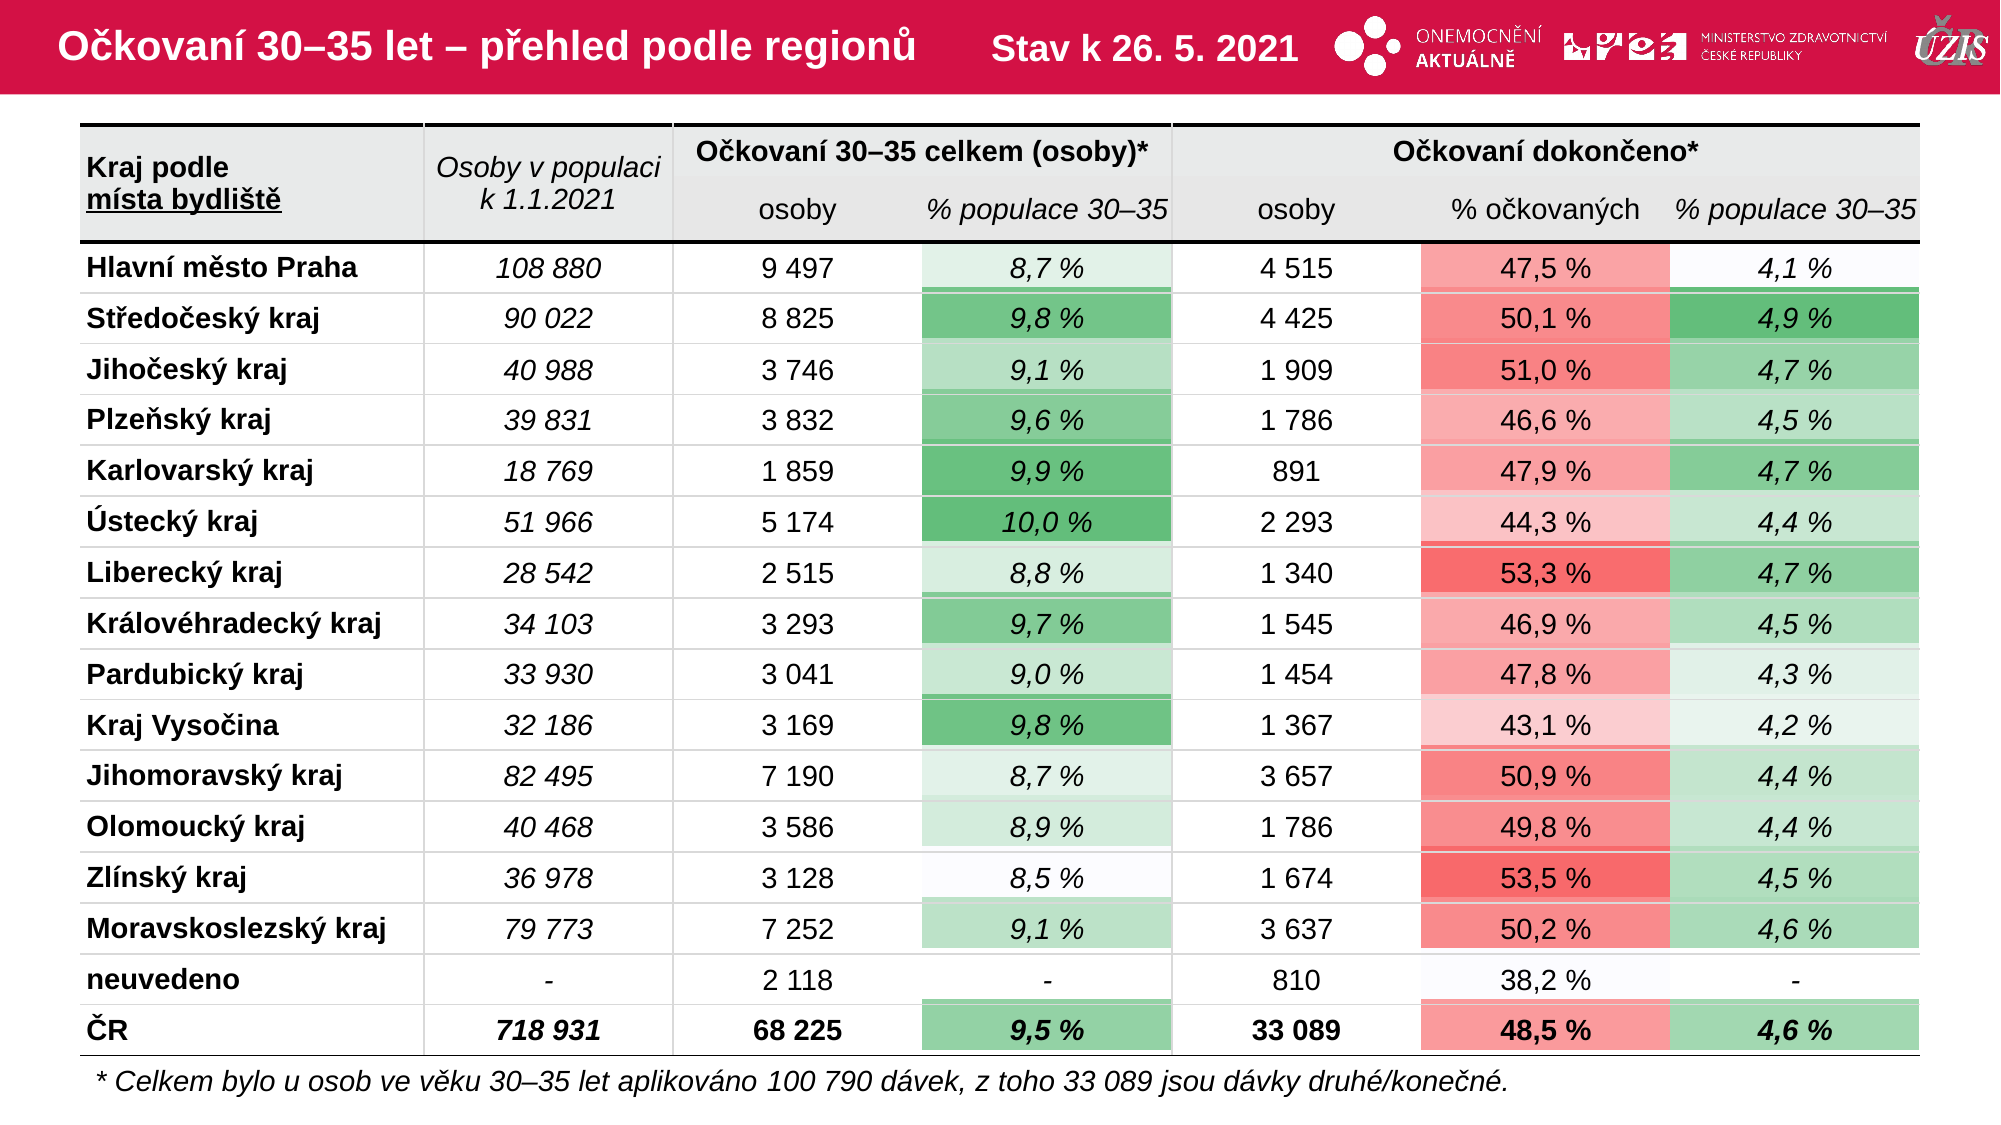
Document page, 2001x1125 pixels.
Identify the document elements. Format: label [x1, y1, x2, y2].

table_cell [1173, 497, 1920, 546]
table_cell [674, 176, 1171, 240]
table_cell [1173, 446, 1920, 495]
table_cell [425, 751, 672, 800]
table_cell [80, 700, 423, 749]
table_cell [425, 853, 672, 902]
table_cell [80, 853, 423, 902]
table_cell [674, 294, 1171, 343]
table_cell [1173, 700, 1920, 749]
table_cell [674, 700, 1171, 749]
table_cell [1173, 853, 1920, 902]
table_cell [80, 599, 423, 648]
table_cell [425, 446, 672, 495]
picture [1421, 16, 1542, 76]
table_cell [425, 650, 672, 699]
text_box [976, 16, 1421, 77]
text_box [80, 1055, 1871, 1105]
table_cell [80, 344, 423, 394]
table_cell [80, 904, 423, 953]
table_cell [80, 1005, 423, 1055]
table_cell [80, 650, 423, 699]
table_cell [425, 344, 672, 394]
table_header [674, 127, 1171, 176]
table_cell [674, 1005, 1171, 1055]
table_cell [425, 395, 672, 444]
table_cell [80, 244, 423, 292]
table_cell [80, 548, 423, 597]
table_cell [1173, 650, 1920, 699]
table_cell [674, 955, 1171, 1004]
table_header [425, 127, 672, 240]
table_cell [674, 904, 1171, 953]
table_cell [674, 395, 1171, 444]
table_cell [1173, 244, 1920, 292]
table_cell [1173, 344, 1920, 394]
table_cell [674, 650, 1171, 699]
table_cell [674, 548, 1171, 597]
table_cell [1173, 802, 1920, 851]
table_cell [425, 548, 672, 597]
picture [1915, 15, 1989, 66]
table_cell [80, 395, 423, 444]
table_cell [425, 1005, 672, 1055]
table_cell [425, 802, 672, 851]
table_cell [1173, 751, 1920, 800]
table_cell [80, 802, 423, 851]
table_cell [1173, 548, 1920, 597]
table_cell [80, 497, 423, 546]
table_cell [674, 344, 1171, 394]
table_cell [1173, 176, 1920, 240]
table_cell [674, 244, 1171, 292]
table_cell [425, 904, 672, 953]
table_cell [425, 294, 672, 343]
table_cell [674, 599, 1171, 648]
table_cell [425, 244, 672, 292]
table_cell [80, 294, 423, 343]
table_cell [674, 497, 1171, 546]
table_cell [425, 497, 672, 546]
table_header [80, 127, 423, 240]
table_cell [674, 446, 1171, 495]
table_cell [80, 751, 423, 800]
table_cell [80, 955, 423, 1004]
table_cell [1173, 294, 1920, 343]
table_cell [674, 853, 1171, 902]
table_cell [425, 700, 672, 749]
table_cell [425, 955, 672, 1004]
table_cell [1173, 955, 1920, 1004]
picture [1563, 31, 1888, 60]
table_cell [674, 802, 1171, 851]
table_cell [1173, 395, 1920, 444]
table_cell [1173, 904, 1920, 953]
table_cell [1173, 599, 1920, 648]
table_cell [1173, 1005, 1920, 1055]
table_cell [674, 751, 1171, 800]
table_cell [80, 446, 423, 495]
title [42, 0, 1262, 95]
table_header [1173, 127, 1920, 176]
table_cell [425, 599, 672, 648]
